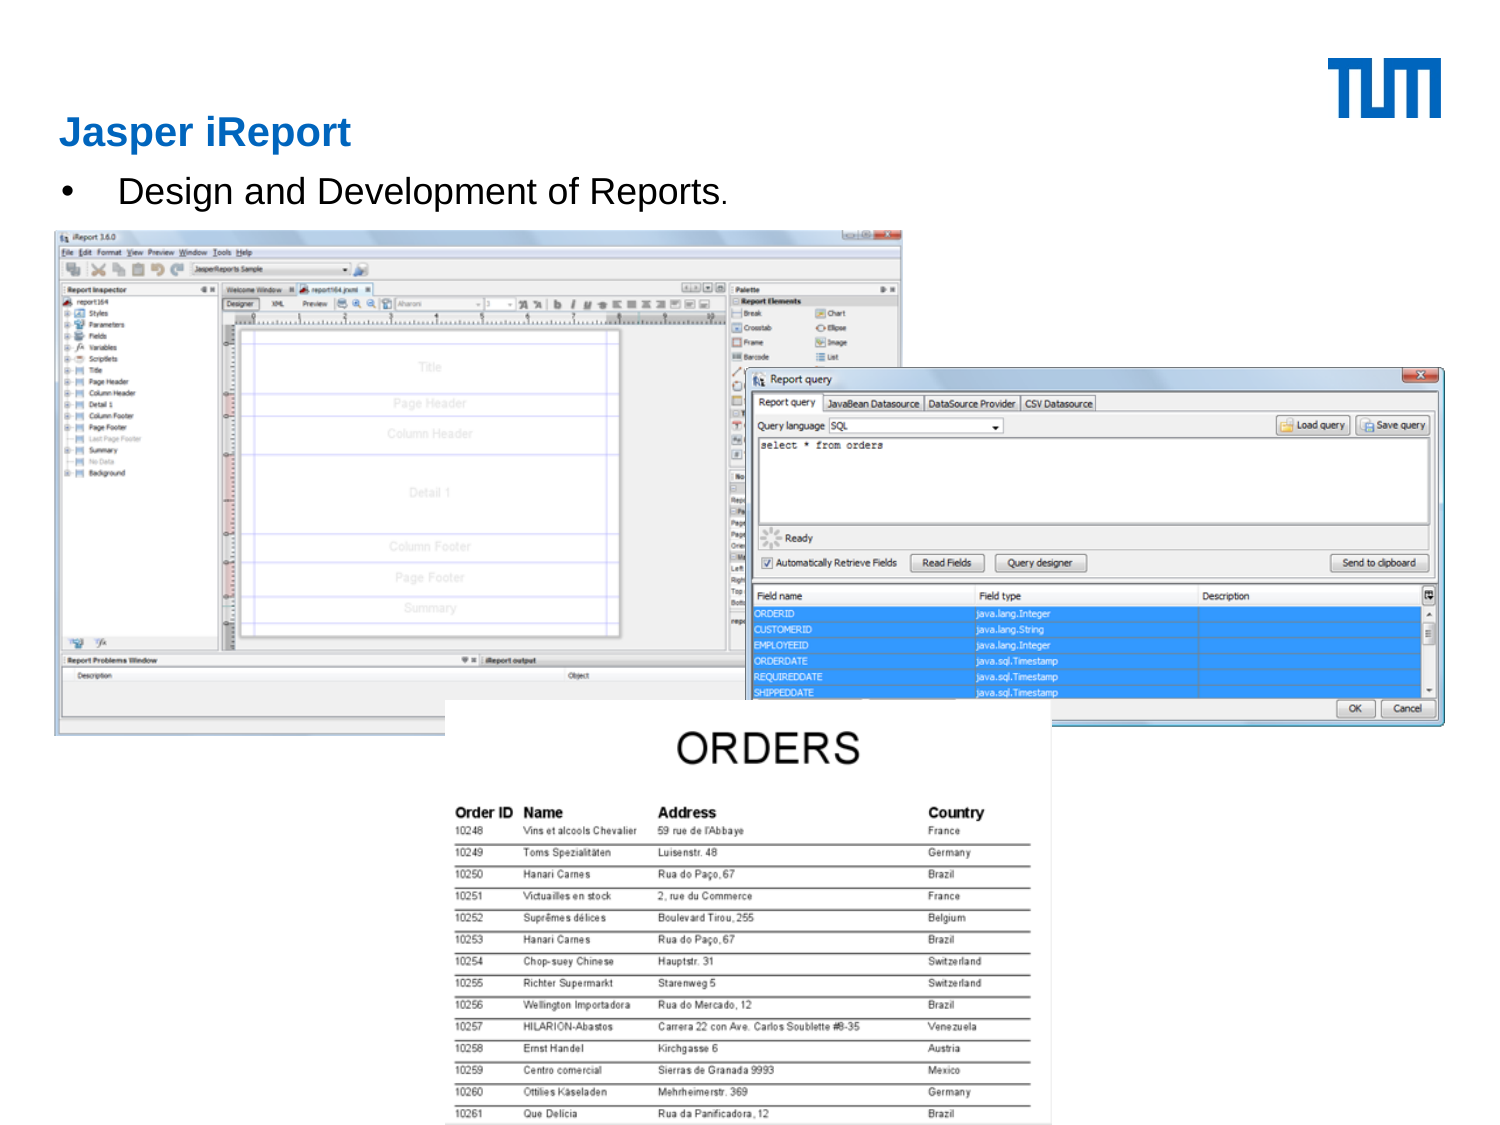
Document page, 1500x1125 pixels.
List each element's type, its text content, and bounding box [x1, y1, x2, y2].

picture [1328, 58, 1441, 118]
title Jasper iReport [58, 92, 1278, 152]
text_box Design and Development of Reports. [46, 160, 744, 220]
picture [53, 229, 1445, 1125]
